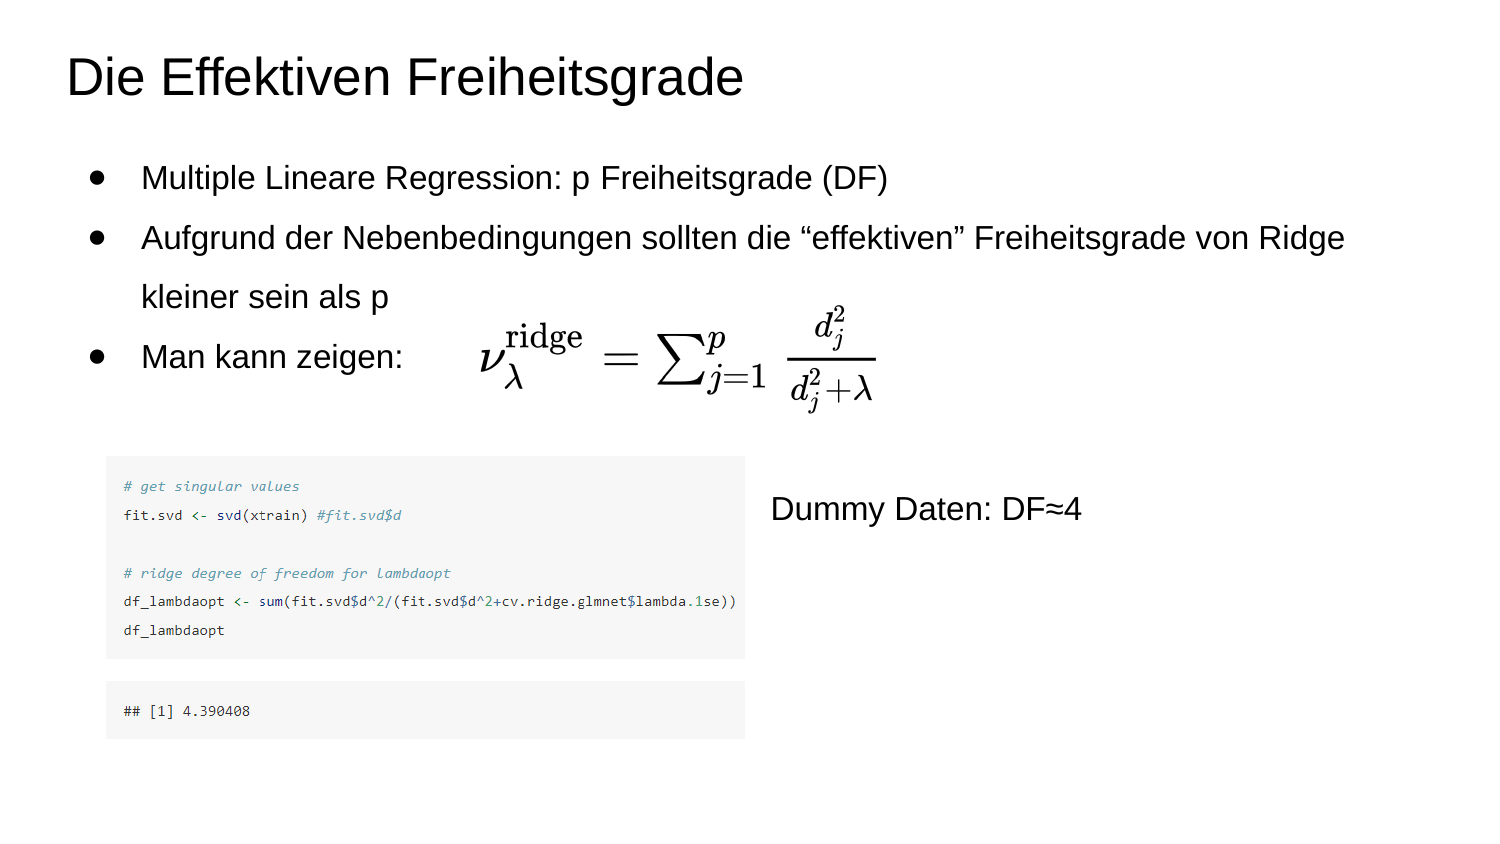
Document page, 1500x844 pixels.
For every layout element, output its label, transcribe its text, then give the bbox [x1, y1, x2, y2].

picture [100, 451, 746, 740]
picture [477, 299, 883, 418]
title Die Effektiven Freiheitsgrade [51, 27, 1449, 122]
list Multiple Lineare Regression: p Freiheitsgrade (DF) Aufgrund der Nebenbedingungen sollten die “effektiven” Freiheitsgrade von Ridge kleiner sein als p Man kann zeigen: [51, 121, 1412, 682]
text_box Dummy Daten: DF≈4 [755, 472, 1244, 543]
